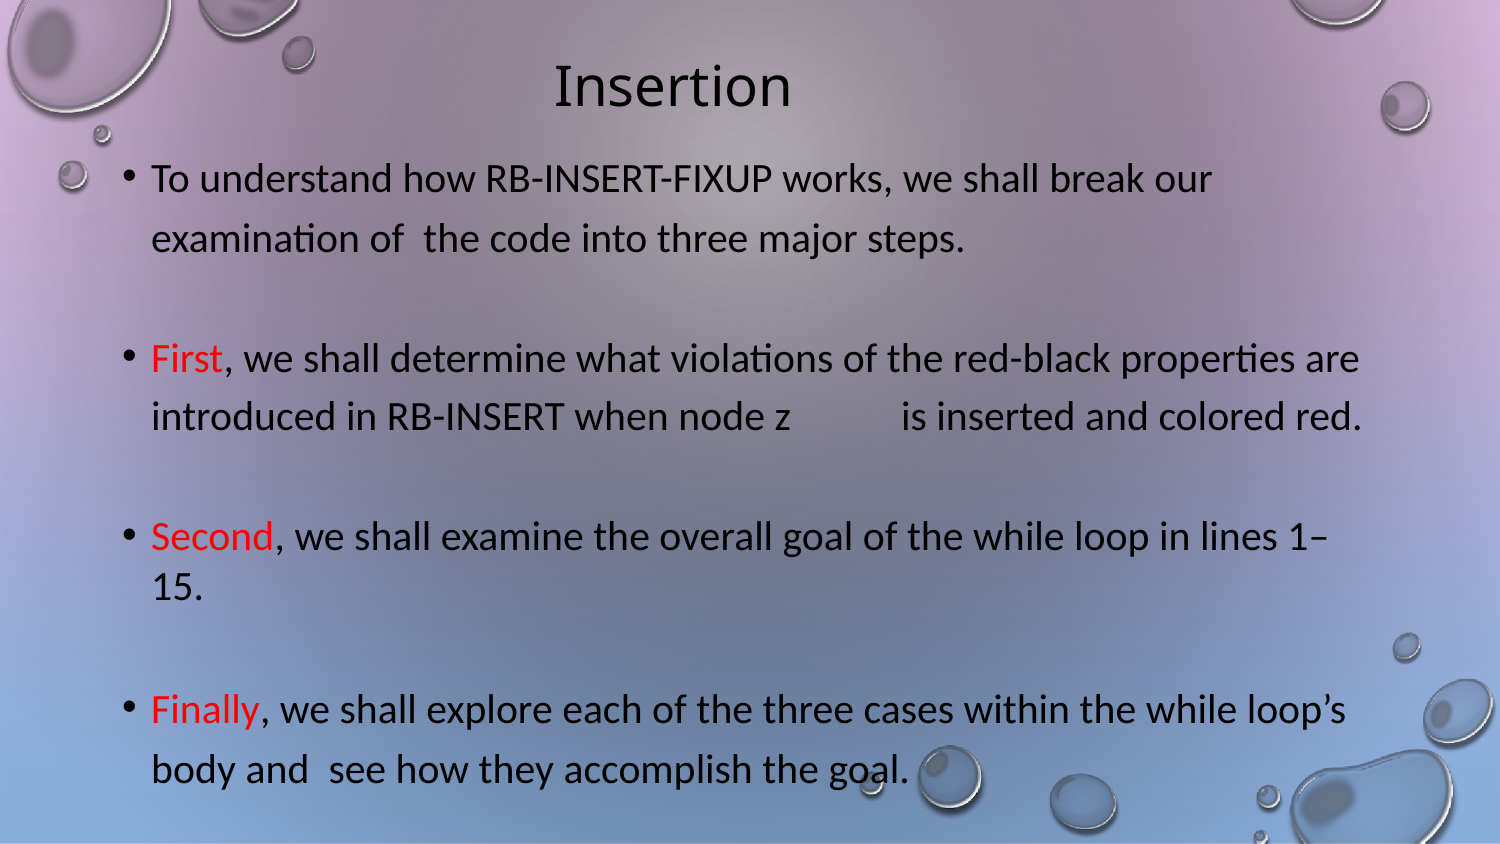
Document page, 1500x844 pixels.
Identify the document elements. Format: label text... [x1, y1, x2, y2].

title Insertion [552, 49, 797, 120]
text_box To understand how RB-INSERT-FIXUP works, we shall break our examination of the code into three major steps. First, we shall determine what violations of the red-black properties are introduced in RB-INSERT when node z is inserted and colored red. Second, we shall examine the overall goal of the while loop in lines 1–15. Finally, we shall explore each of the three cases within the while loop’s body and see how they accomplish the goal. [122, 139, 1375, 683]
picture [0, 0, 1500, 844]
